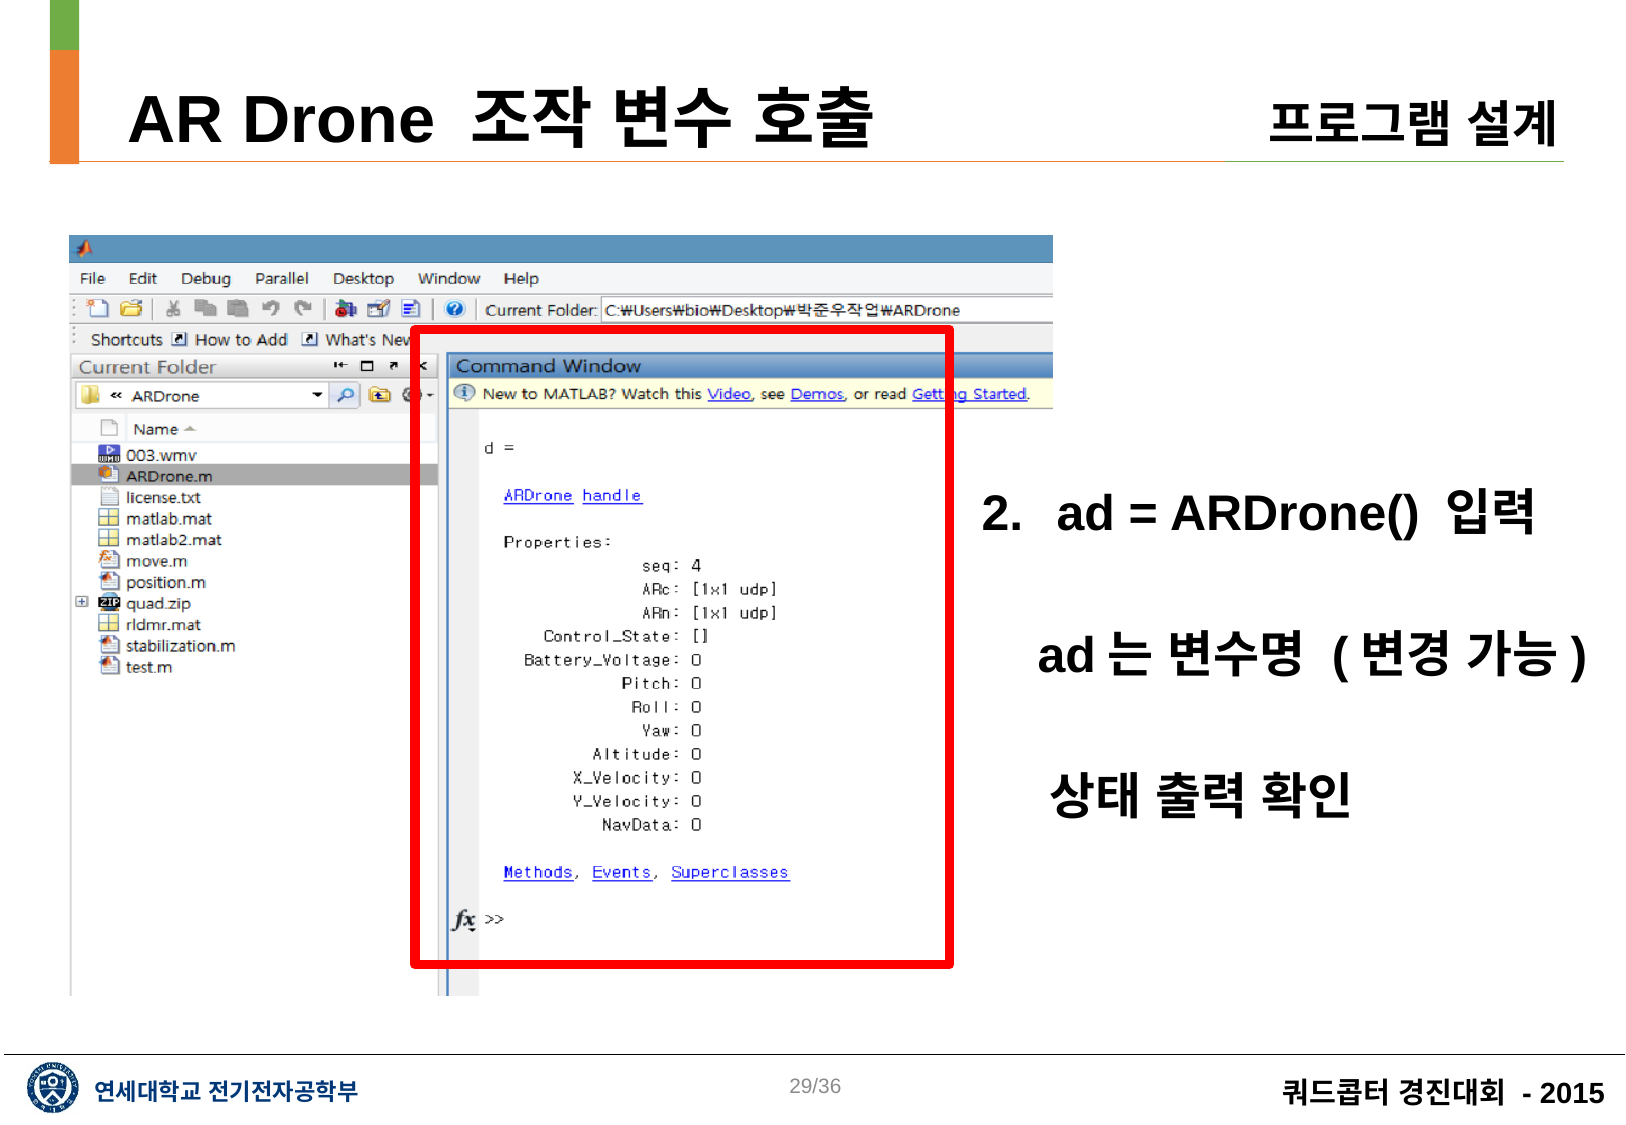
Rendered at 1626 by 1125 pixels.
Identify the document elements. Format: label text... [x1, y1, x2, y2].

picture [25, 1060, 80, 1115]
text_box 프로그램 설계 [1253, 72, 1597, 179]
text_box ad = ARDrone() 입력 ad는 변수명 (변경 가능) 상태 출력 확인 [966, 479, 1606, 1010]
text_box AR Drone 조작 변수 호출 [112, 57, 1170, 164]
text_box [69, 235, 1053, 996]
